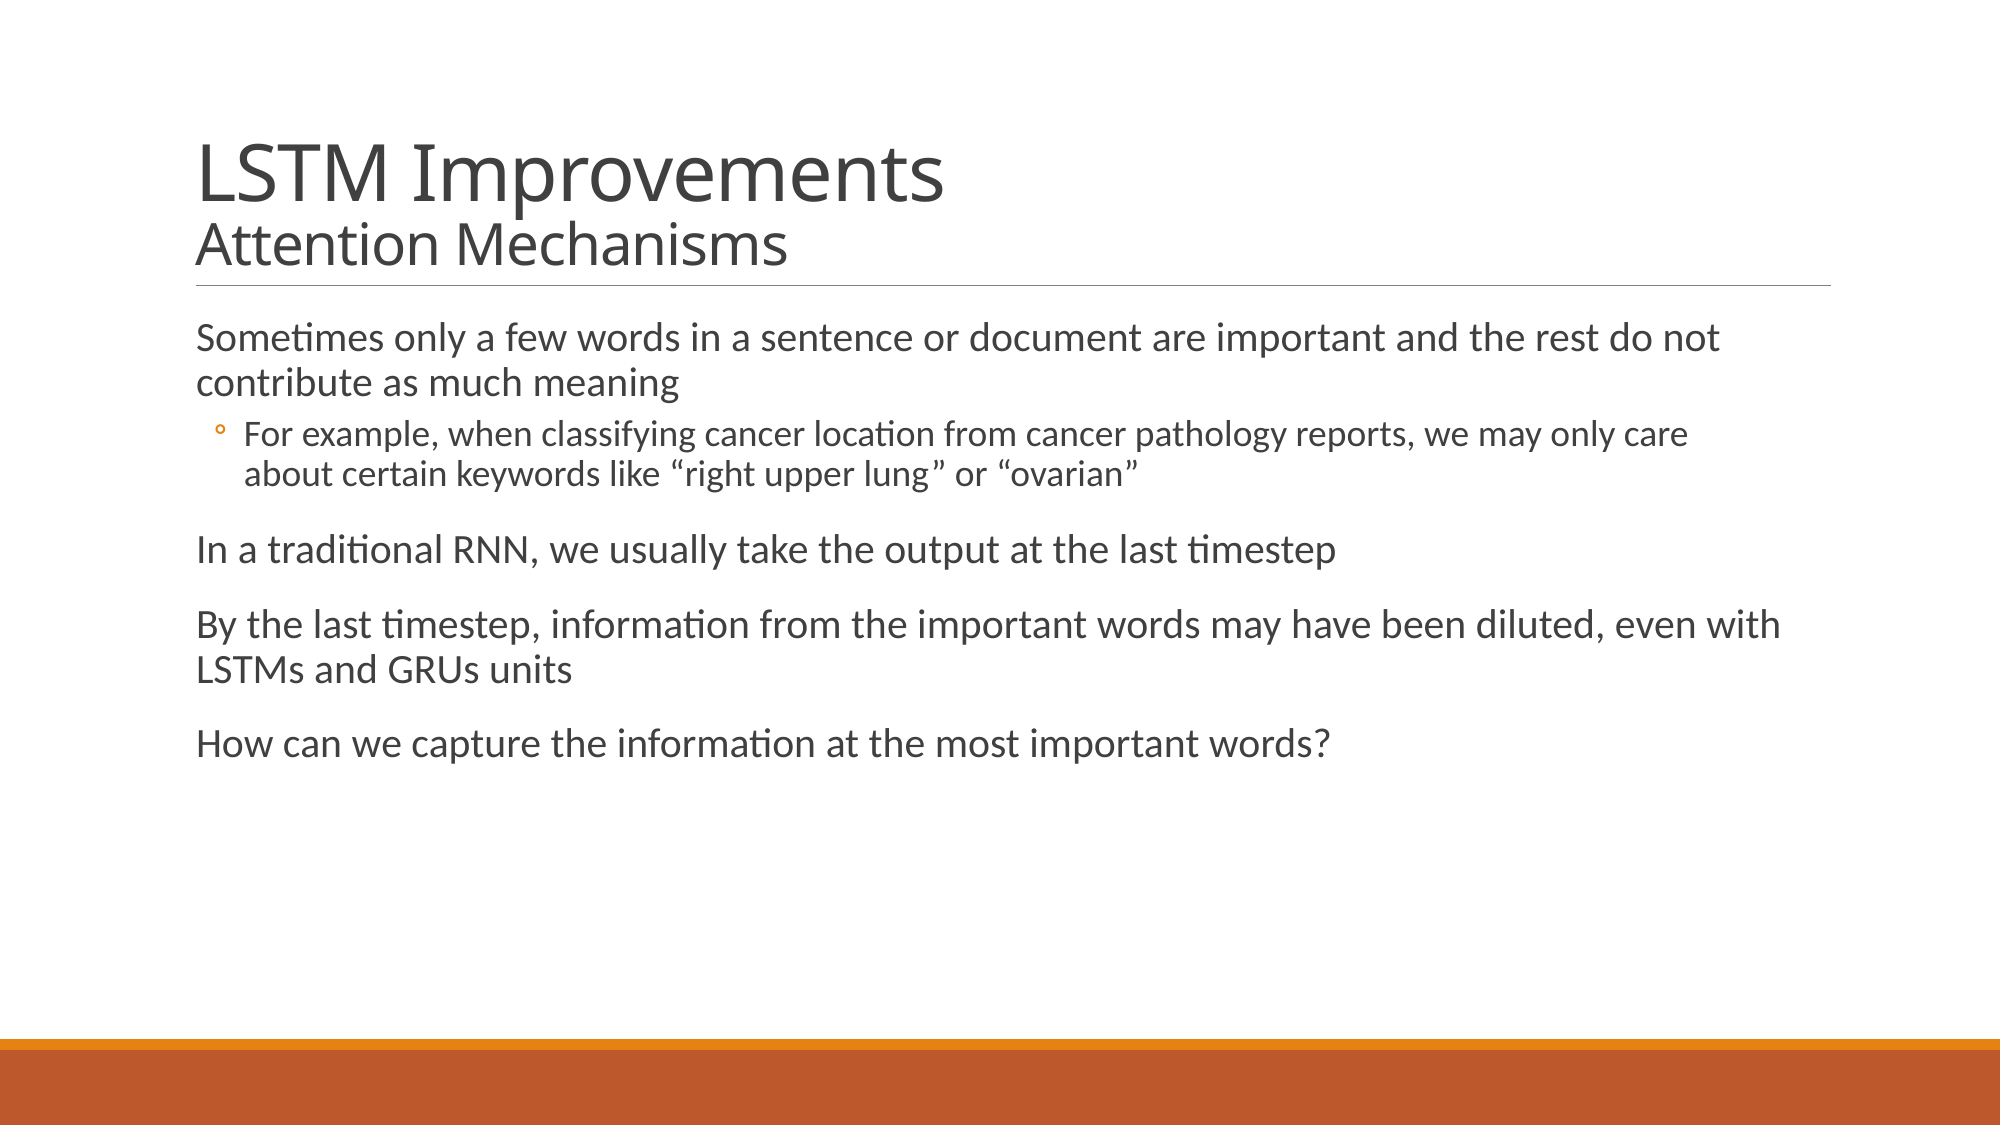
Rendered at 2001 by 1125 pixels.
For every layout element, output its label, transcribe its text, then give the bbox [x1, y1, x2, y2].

list Sometimes only a few words in a sentence or document are important and the rest do not contribute as much meaning For example, when classifying cancer location from cancer pathology reports, we may only care about certain keywords like “right upper lung” or “ovarian” In a traditional RNN, we usually take the output at the last timestep By the last timestep, information from the important words may have been diluted, even with LSTMs and GRUs units How can we capture the information at the most important words? [181, 307, 1783, 1025]
title LSTM Improvements Attention Mechanisms [180, 47, 1830, 285]
